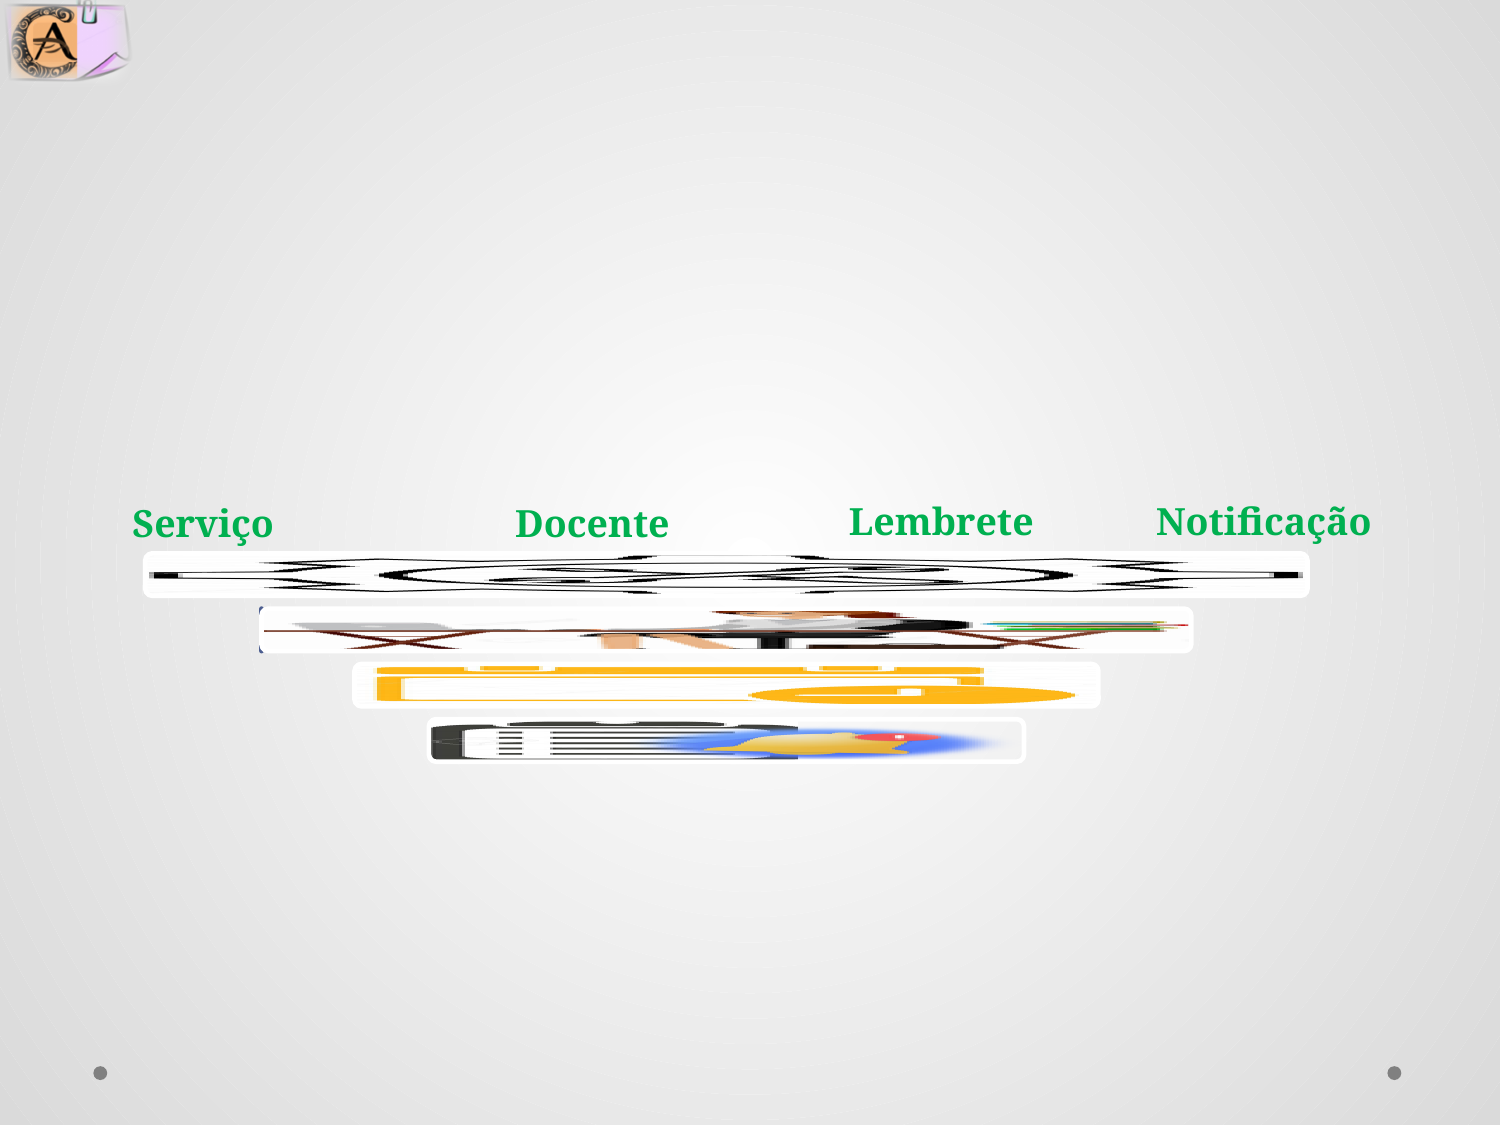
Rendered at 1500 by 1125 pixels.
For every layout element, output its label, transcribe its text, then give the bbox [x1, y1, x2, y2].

picture [0, 0, 136, 91]
text_box Serviço [117, 492, 289, 551]
text_box Docente [500, 492, 685, 551]
text_box Lembrete [834, 490, 1049, 551]
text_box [0, 553, 1454, 873]
text_box Notificação [1141, 490, 1387, 551]
